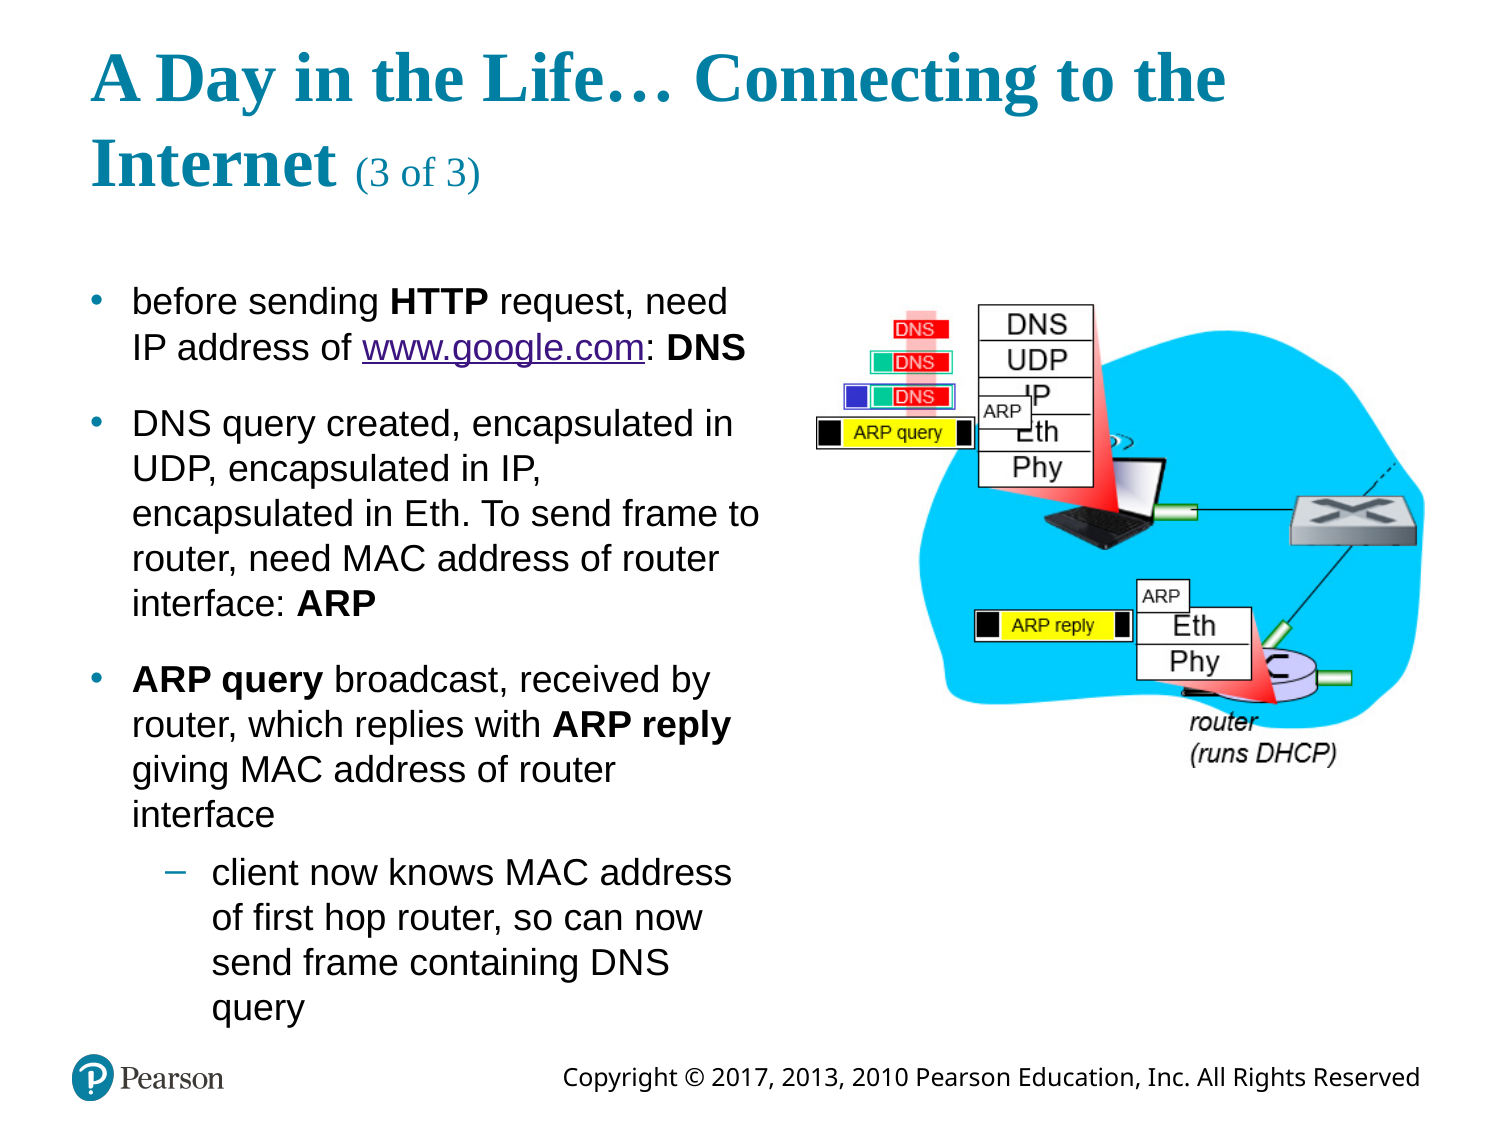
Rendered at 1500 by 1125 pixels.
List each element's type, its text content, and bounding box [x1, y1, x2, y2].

picture [98, 1054, 224, 1101]
picture [815, 303, 1426, 769]
list before sending H T T P request, need IP address of www.google.com: D N S D N S query created, encapsulated in U D P, encapsulated in I P, encapsulated in E th. To send frame to router, need M A C address of router interface: A R P A R P query broadcast, received by router, which replies with A R P reply giving MAC address of router interface client now knows M A C address of first hop router, so can now send frame containing D N S query [75, 262, 782, 1029]
title A Day in the Life… Connecting to the Internet (3 of 3) [75, 35, 1425, 216]
picture [80, 1063, 106, 1088]
picture [72, 1087, 83, 1101]
picture [72, 1054, 88, 1070]
